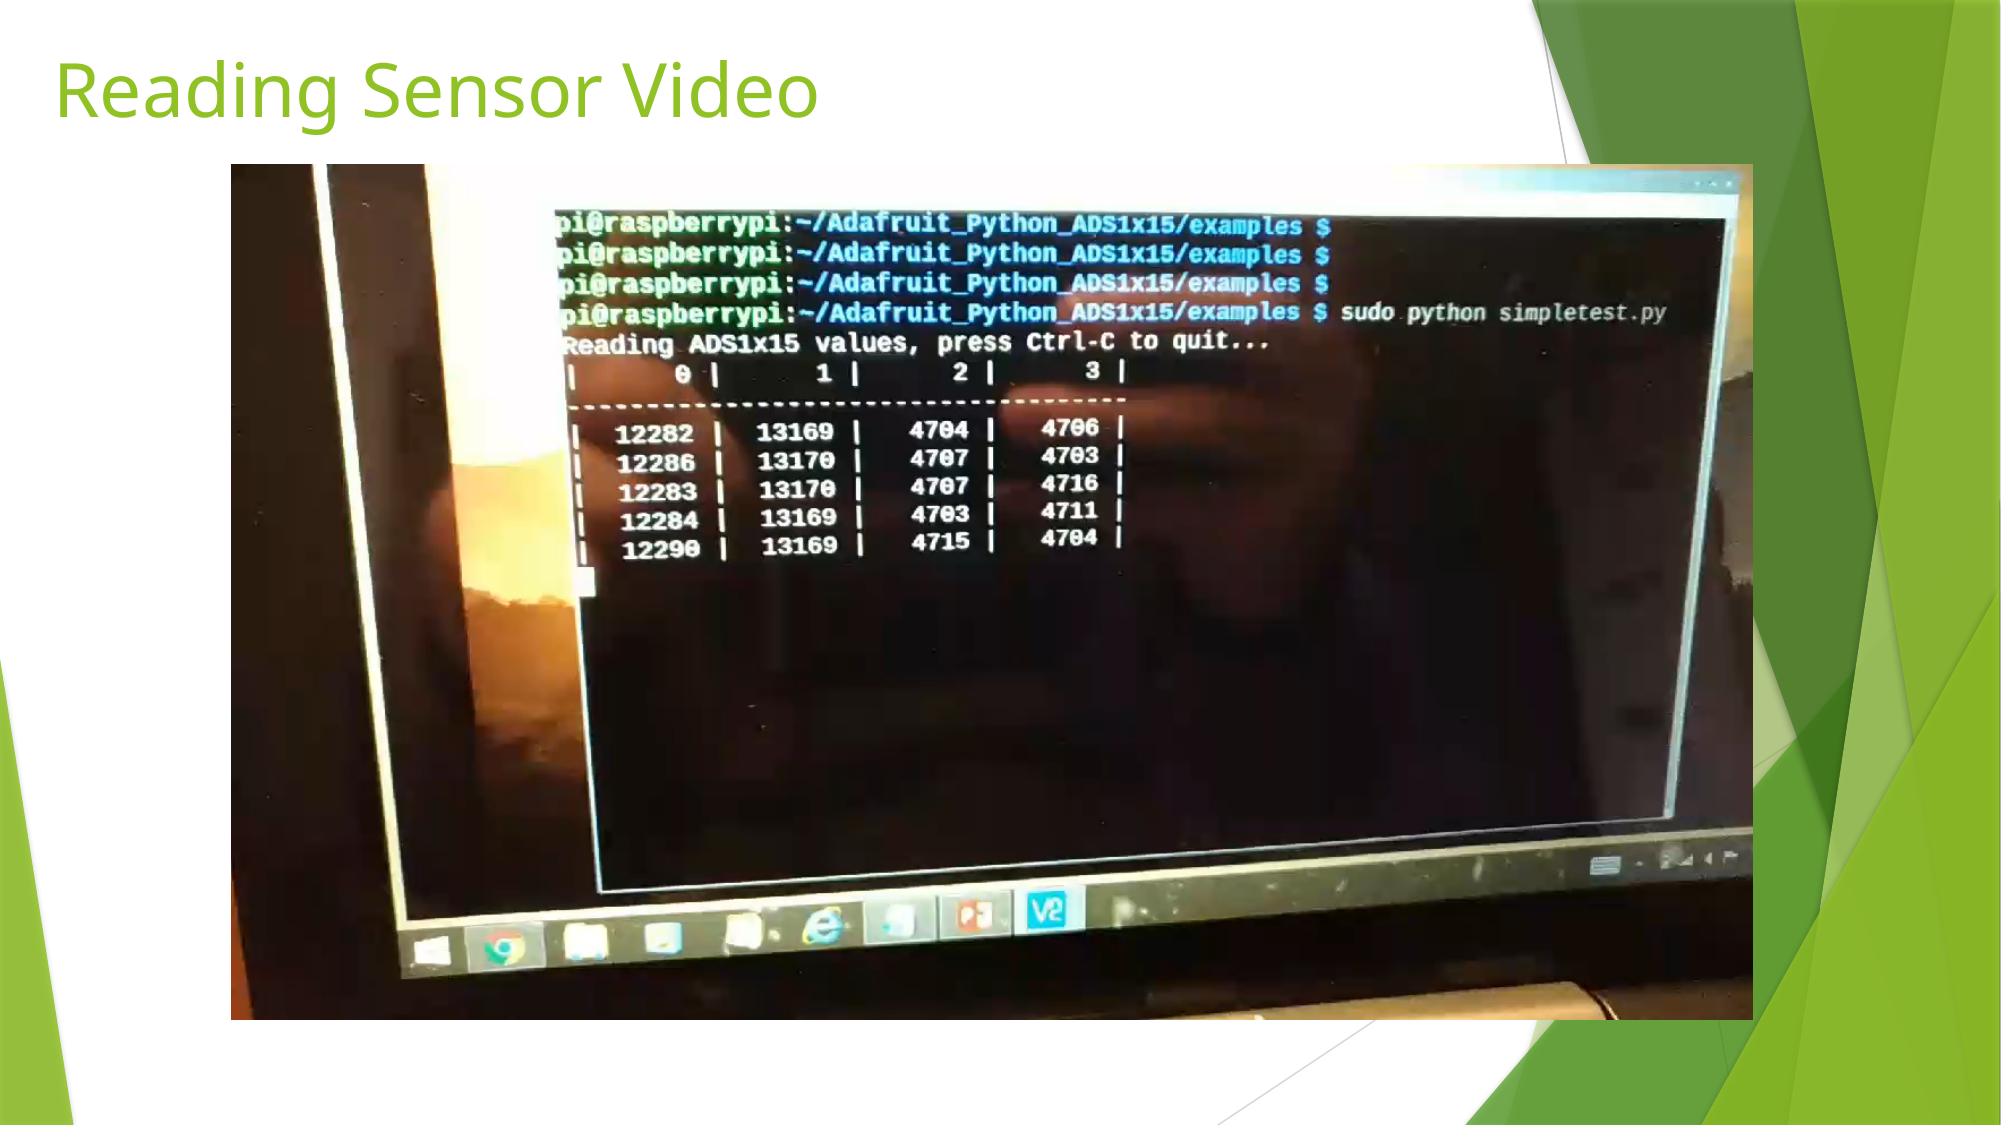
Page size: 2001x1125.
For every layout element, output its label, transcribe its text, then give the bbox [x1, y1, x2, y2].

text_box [230, 163, 1754, 1021]
title Reading Sensor Video [38, 35, 1449, 164]
